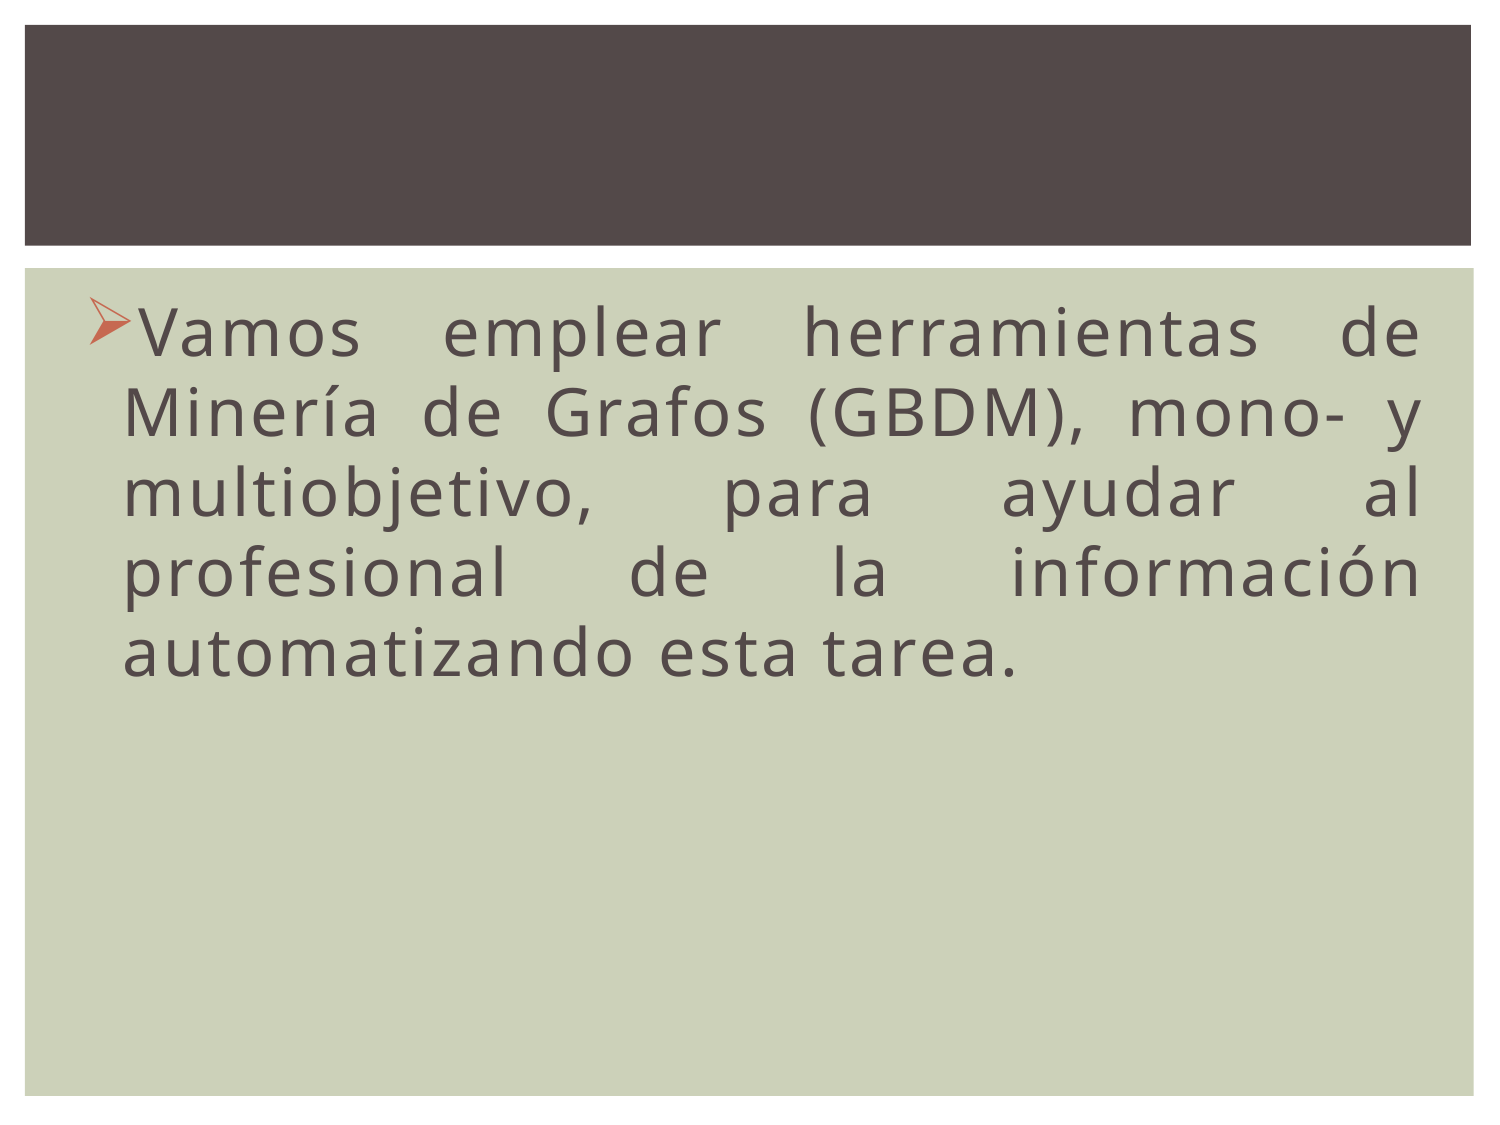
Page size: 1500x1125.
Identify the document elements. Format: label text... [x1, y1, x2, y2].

list Vamos emplear herramientas de Minería de Grafos (GBDM), mono- y multiobjetivo, para ayudar al profesional de la información automatizando esta tarea. [62, 281, 1442, 1005]
